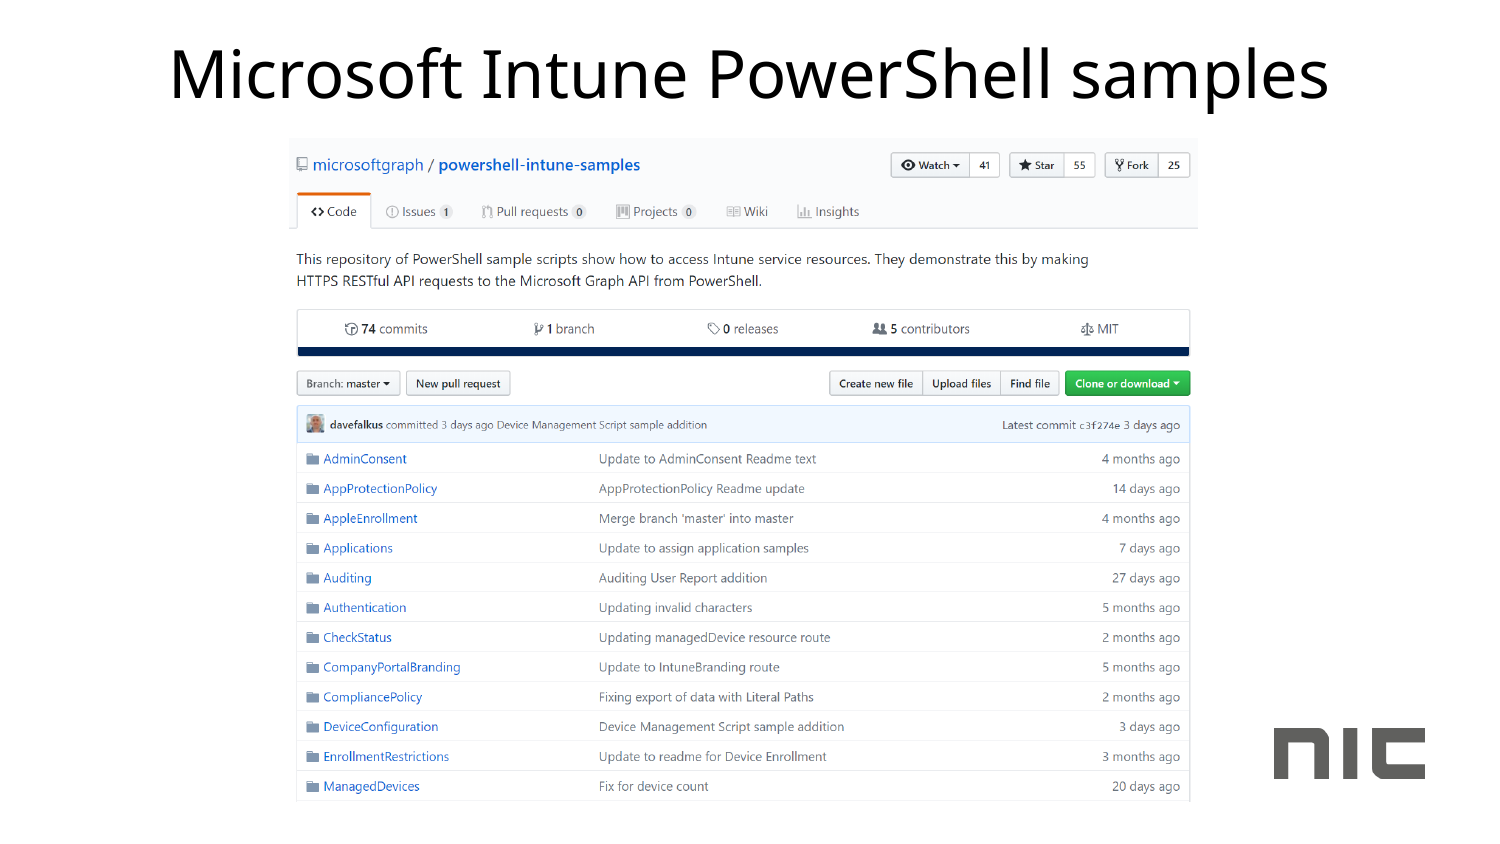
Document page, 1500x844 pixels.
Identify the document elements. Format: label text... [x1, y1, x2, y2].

picture [288, 138, 1198, 803]
title Microsoft Intune PowerShell samples [75, 16, 1425, 127]
